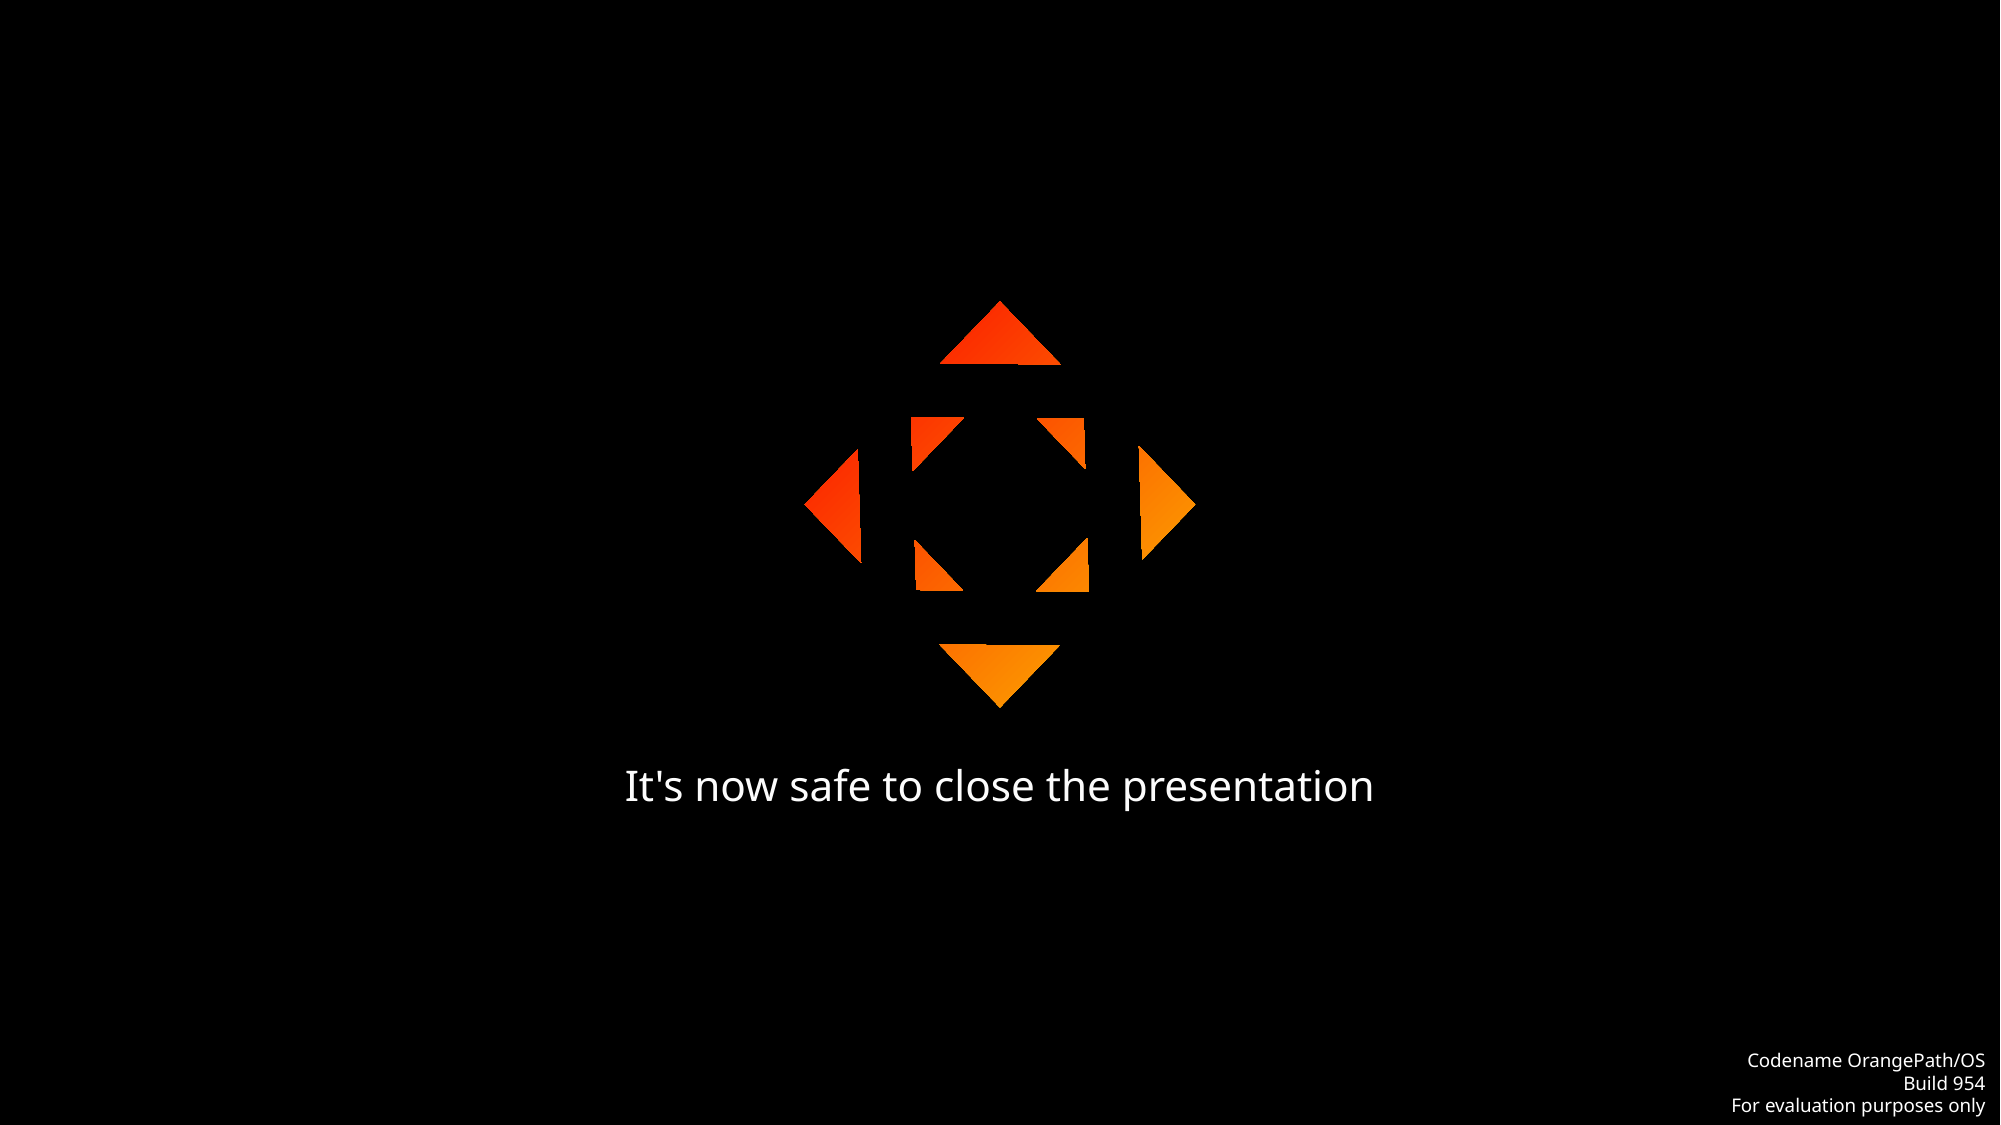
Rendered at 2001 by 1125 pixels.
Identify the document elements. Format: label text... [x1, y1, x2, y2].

text_box Codename OrangePath/OS Build 954 For evaluation purposes only [1400, 1041, 2000, 1124]
text_box [0, 0, 2000, 1125]
